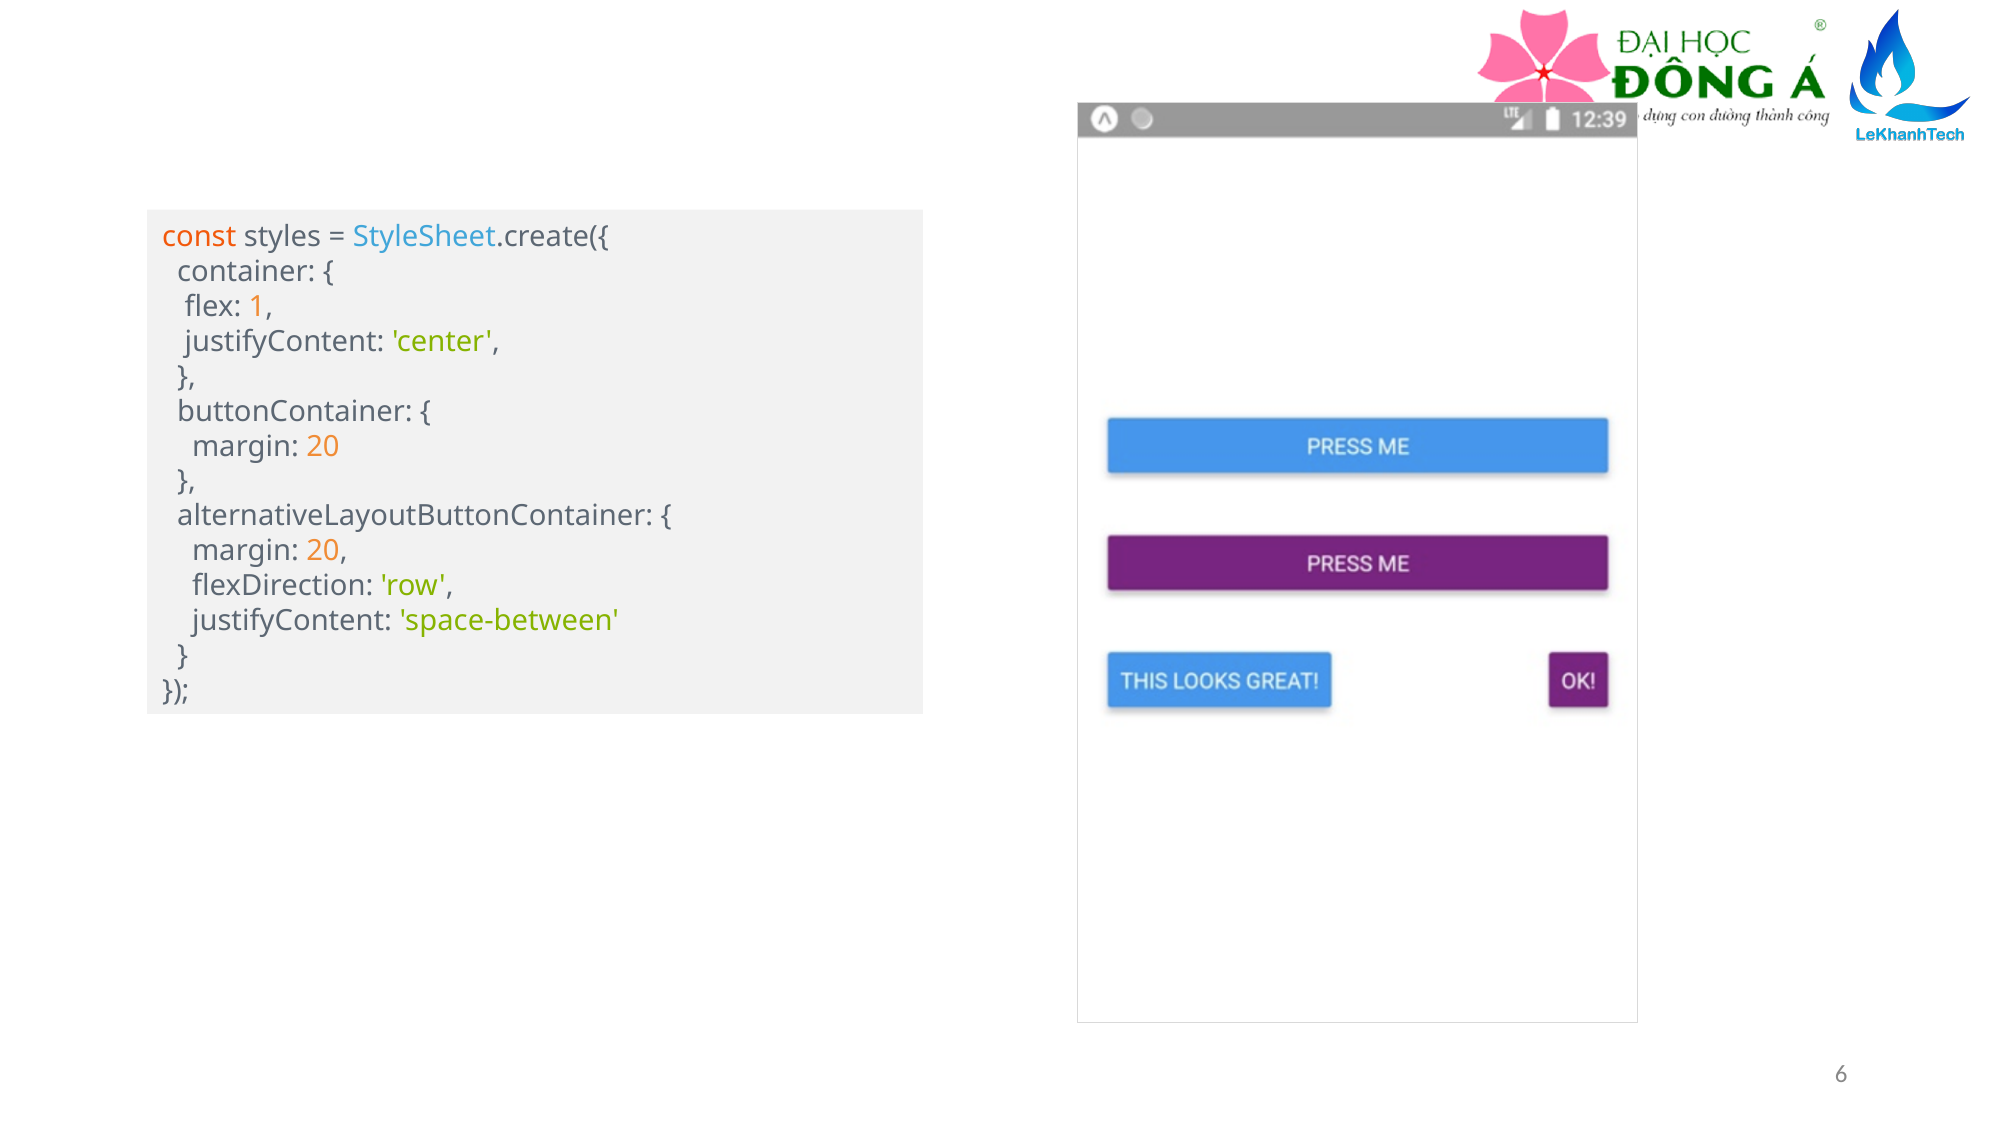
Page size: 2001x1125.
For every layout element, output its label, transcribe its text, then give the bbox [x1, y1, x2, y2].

slide_number 6 [1412, 1042, 1863, 1103]
text_box const styles = StyleSheet.create({ container: { flex: 1, justifyContent: 'center', }, buttonContainer: { margin: 20 }, alternativeLayoutButtonContainer: { margin: 20, flexDirection: 'row', justifyContent: 'space-between' } }); [147, 209, 923, 714]
picture [1076, 5, 1980, 1024]
